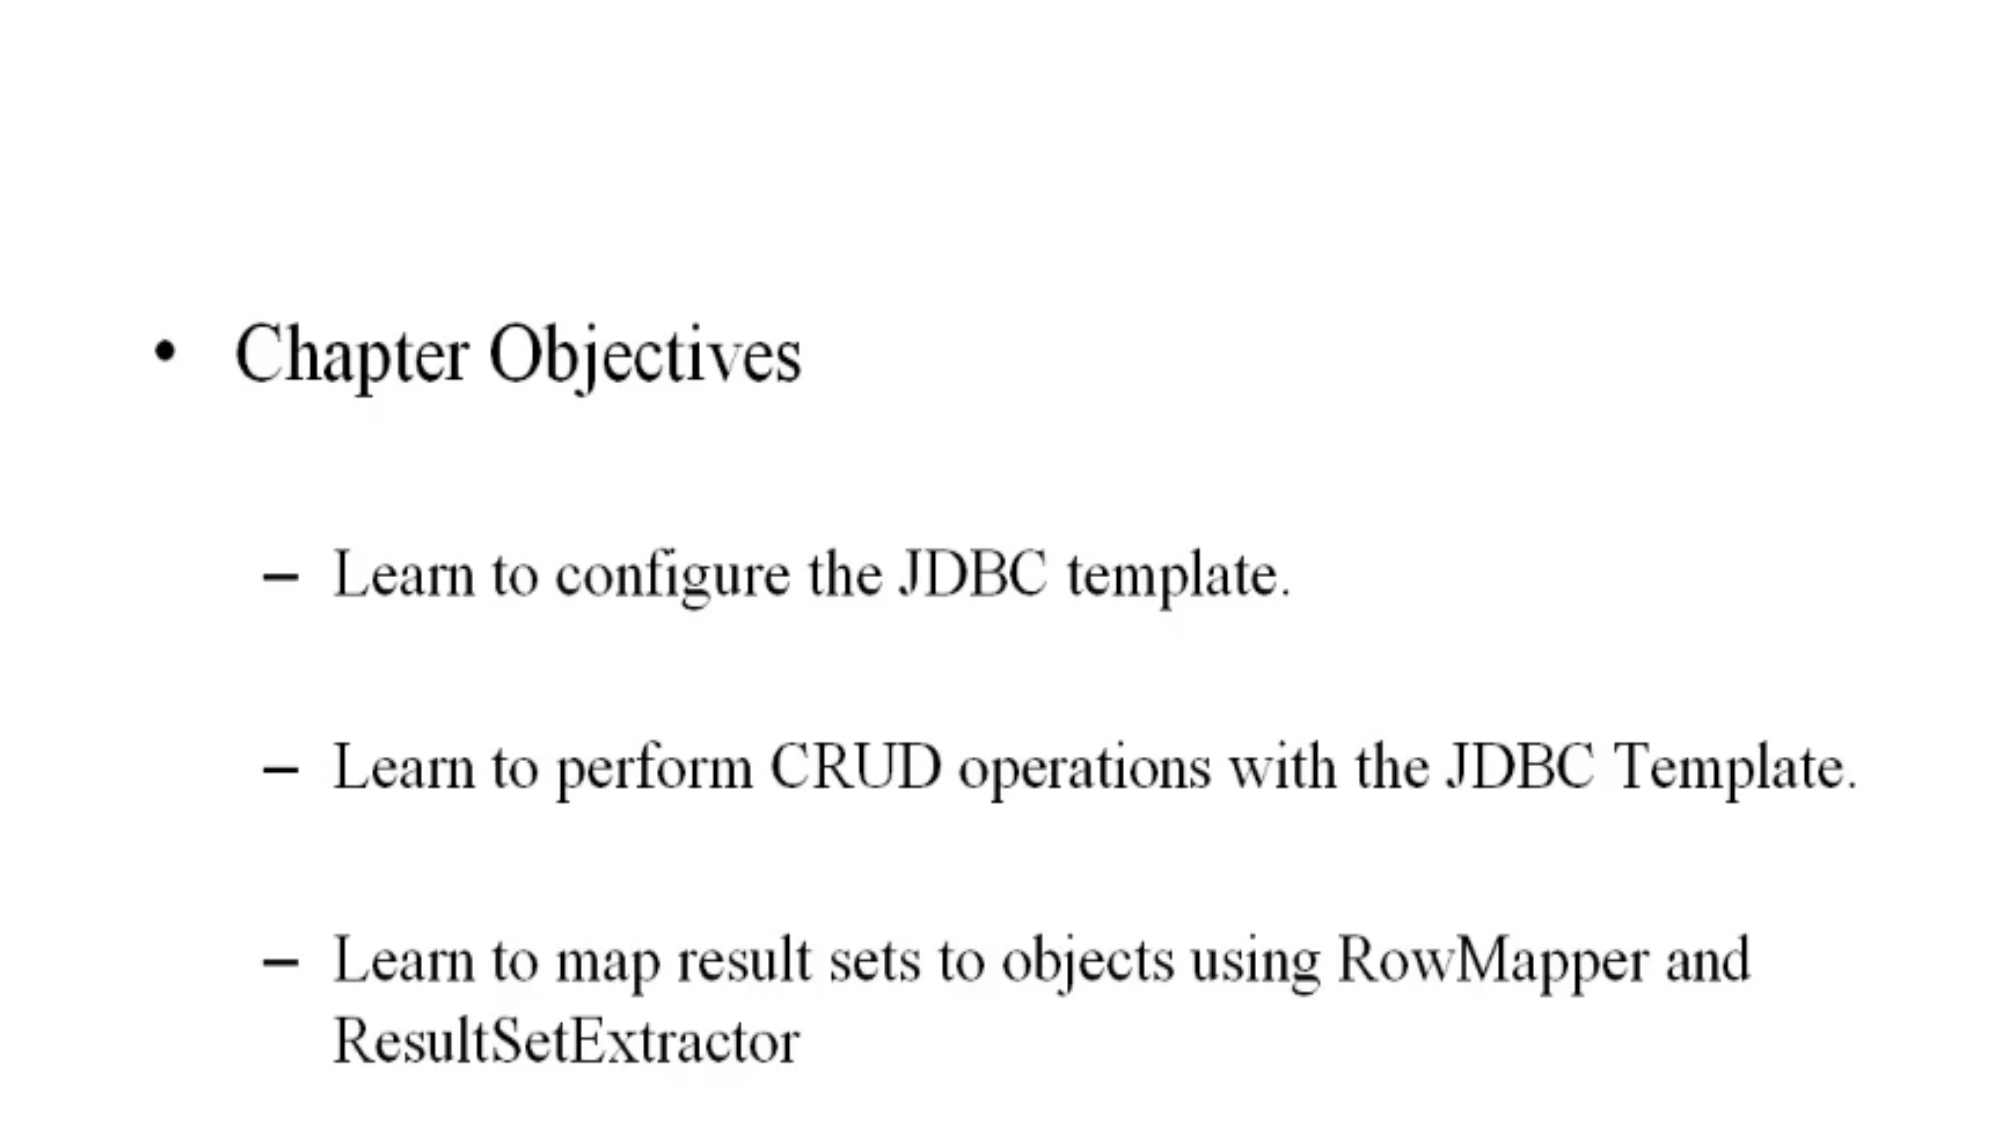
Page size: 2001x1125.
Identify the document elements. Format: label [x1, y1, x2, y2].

list [137, 315, 1863, 1086]
